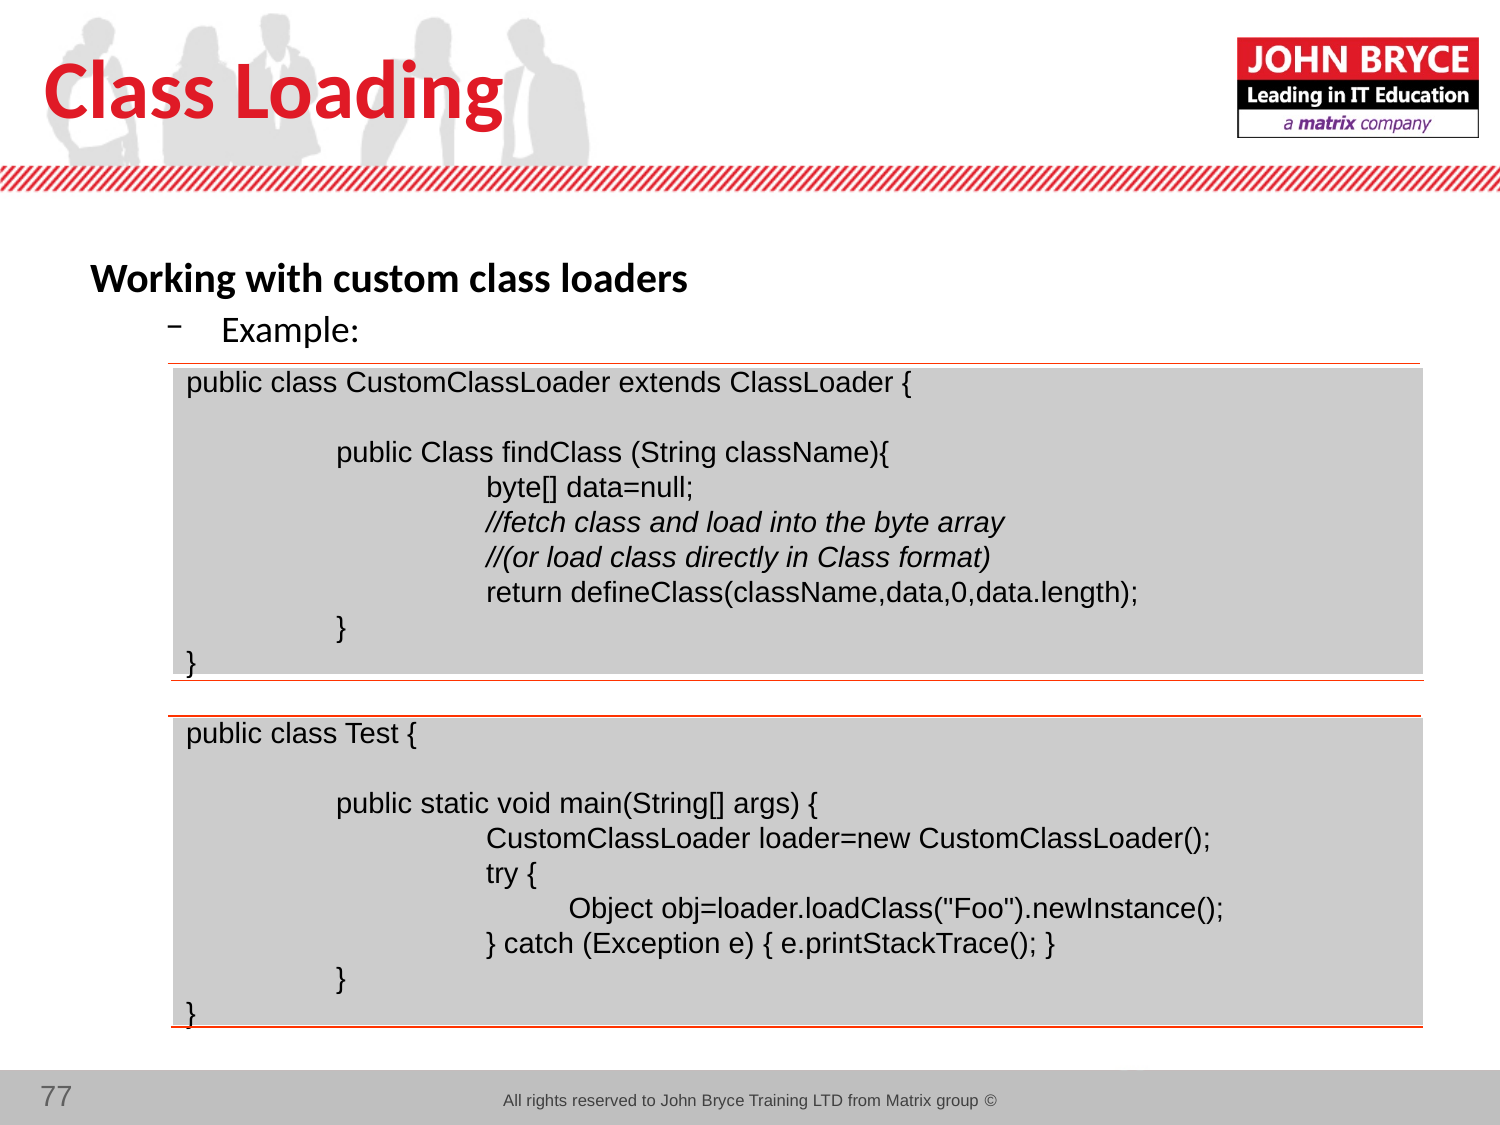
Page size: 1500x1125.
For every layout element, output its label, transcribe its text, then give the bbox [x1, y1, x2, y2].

list Working with custom class loaders Example: [75, 243, 1425, 1047]
text_box public class Test { public static void main(String[] args) { CustomClassLoader loader=new CustomClassLoader(); try { Object obj=loader.loadClass("Foo").newInstance(); } catch (Exception e) { e.printStackTrace(); } } } [170, 715, 1425, 1028]
title Class Loading [29, 21, 1235, 150]
picture [0, 0, 1500, 1070]
text_box public class CustomClassLoader extends ClassLoader { public Class findClass (String className){ byte[] data=null; //fetch class and load into the byte array //(or load class directly in Class format) return defineClass(className,data,0,data.length); } } [171, 365, 1426, 677]
